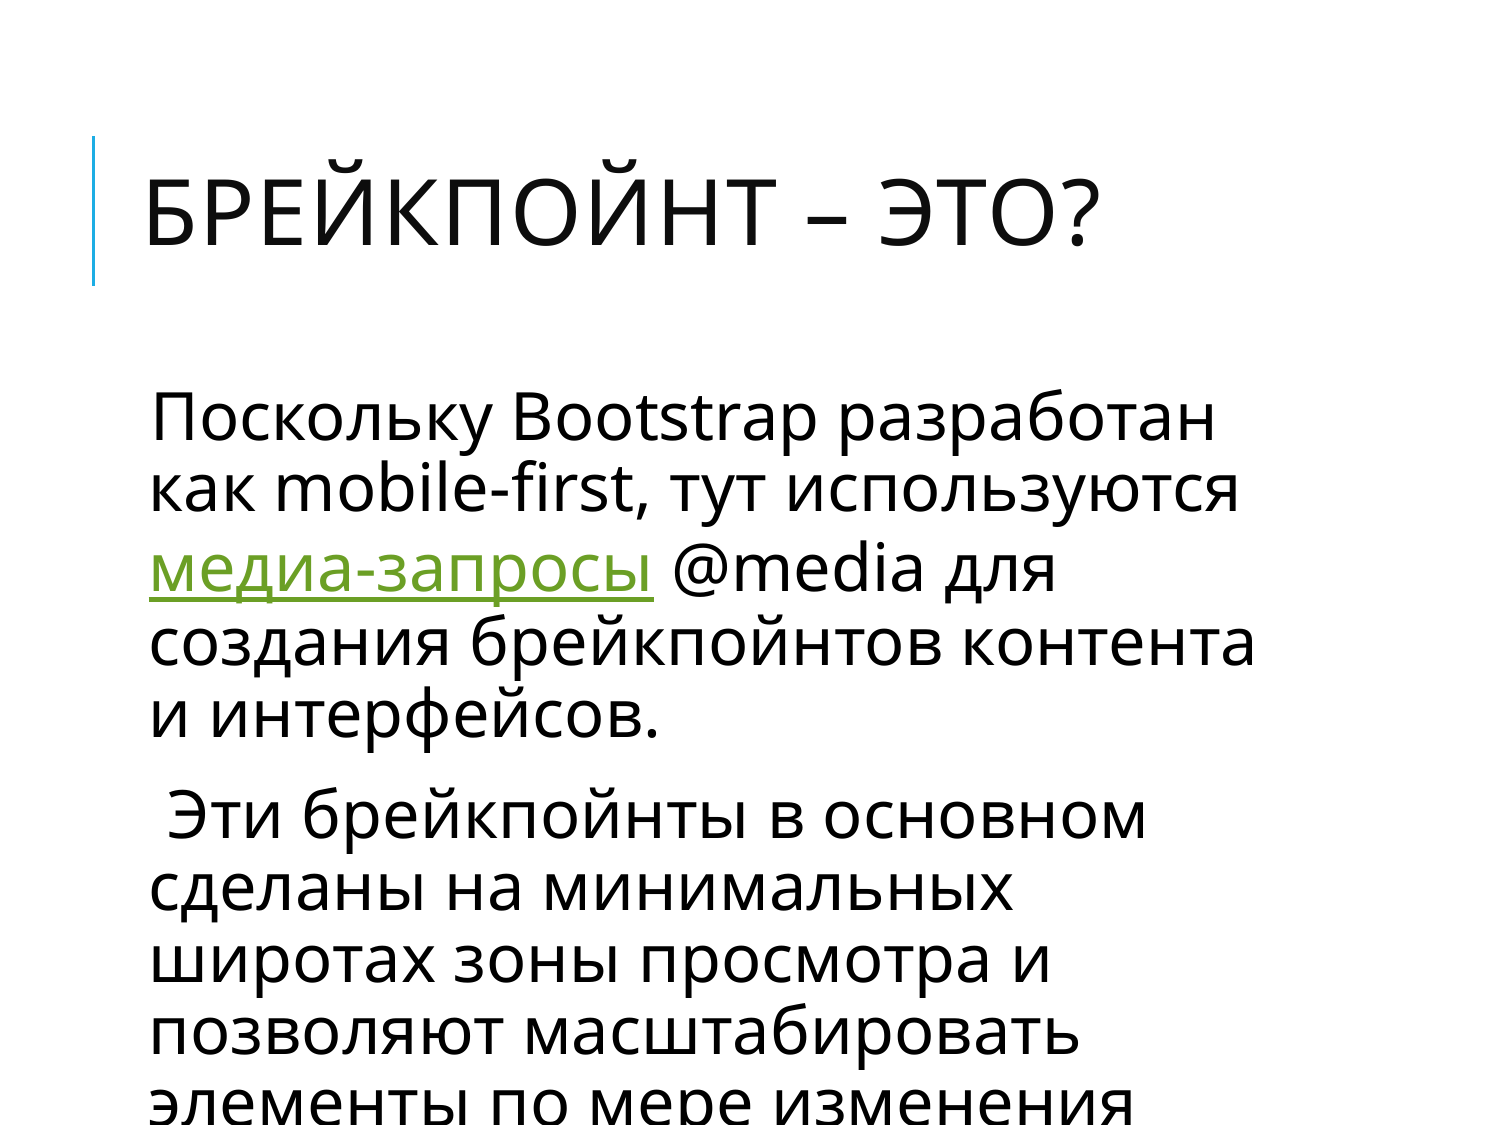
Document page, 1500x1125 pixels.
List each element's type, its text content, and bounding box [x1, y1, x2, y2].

list Поскольку Bootstrap разработан как mobile-first, тут используются медиа-запросы @media для создания брейкпойнтов контента и интерфейсов. Эти брейкпойнты в основном сделаны на минимальных широтах зоны просмотра и позволяют масштабировать элементы по мере изменения размера зоны просмотра. [126, 375, 1322, 1035]
title брейкпойнт – это? [126, 96, 1322, 342]
